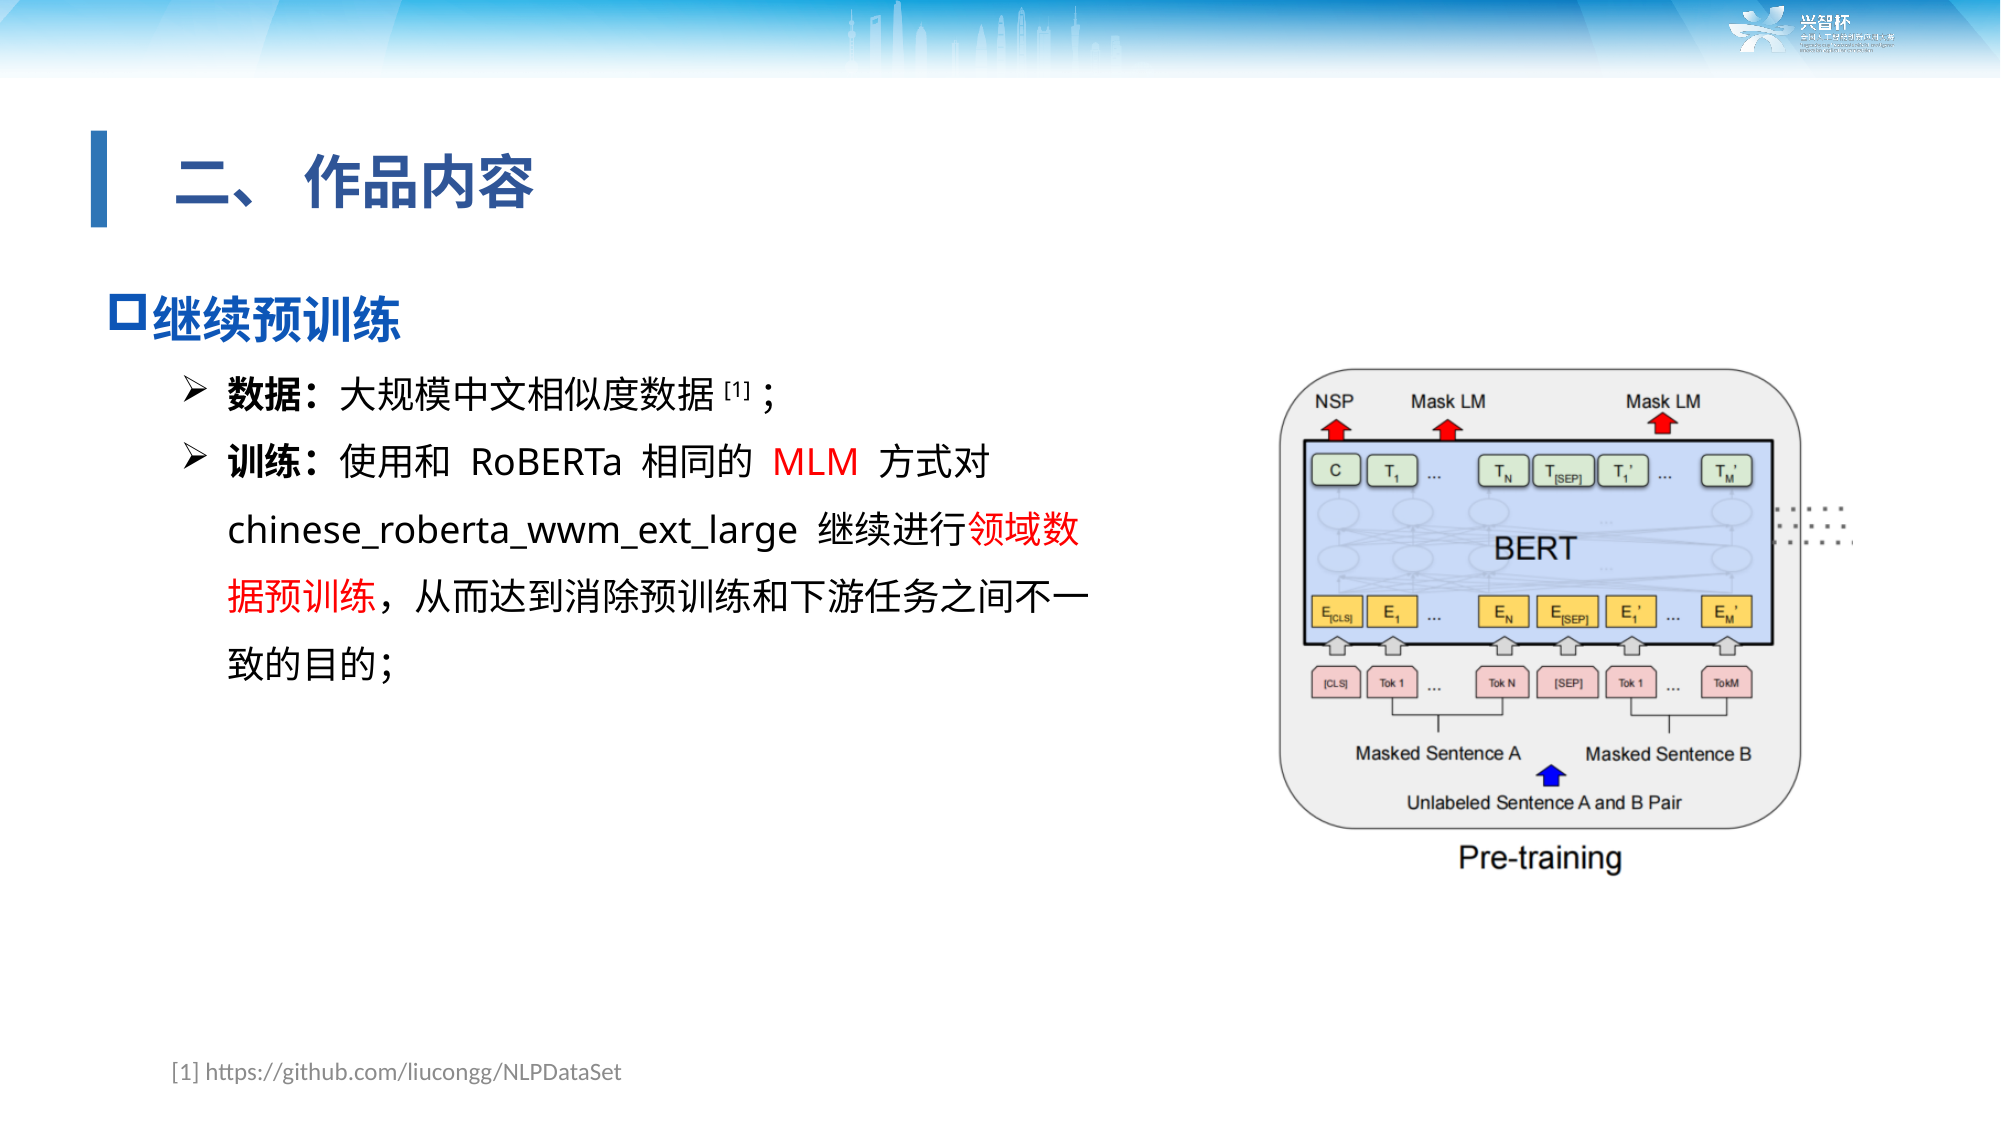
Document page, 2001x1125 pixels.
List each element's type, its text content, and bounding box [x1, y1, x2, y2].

picture [1240, 341, 1853, 896]
text_box [90, 129, 108, 228]
picture [0, 0, 2001, 78]
footer [1] https://github.com/liucongg/NLPDataSet [156, 1040, 832, 1100]
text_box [156, 137, 554, 224]
text_box 继续预训练 数据：大规模中文相似度数据[1]； 训练：使用和 RoBERTa 相同的 MLM 方式对 chinese_roberta_wwm_ext_large 继续进行领域数据预训练，从而达到消除预训练和下游任务之间不一致的目的； [90, 250, 1123, 1071]
